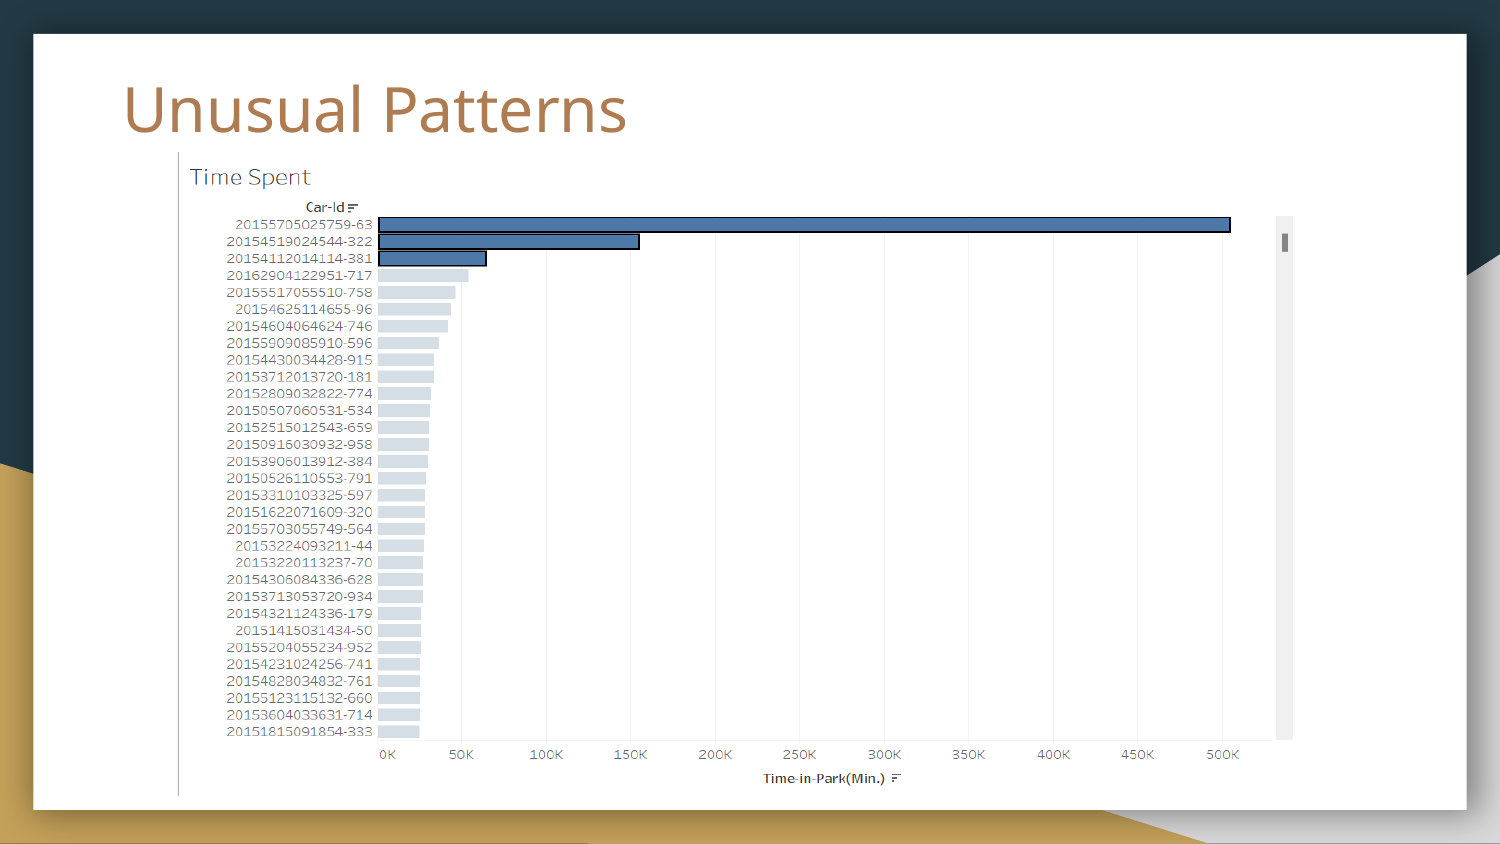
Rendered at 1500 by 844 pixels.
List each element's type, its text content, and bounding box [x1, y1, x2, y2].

title Unusual Patterns [107, 55, 1339, 212]
picture [177, 152, 1293, 797]
